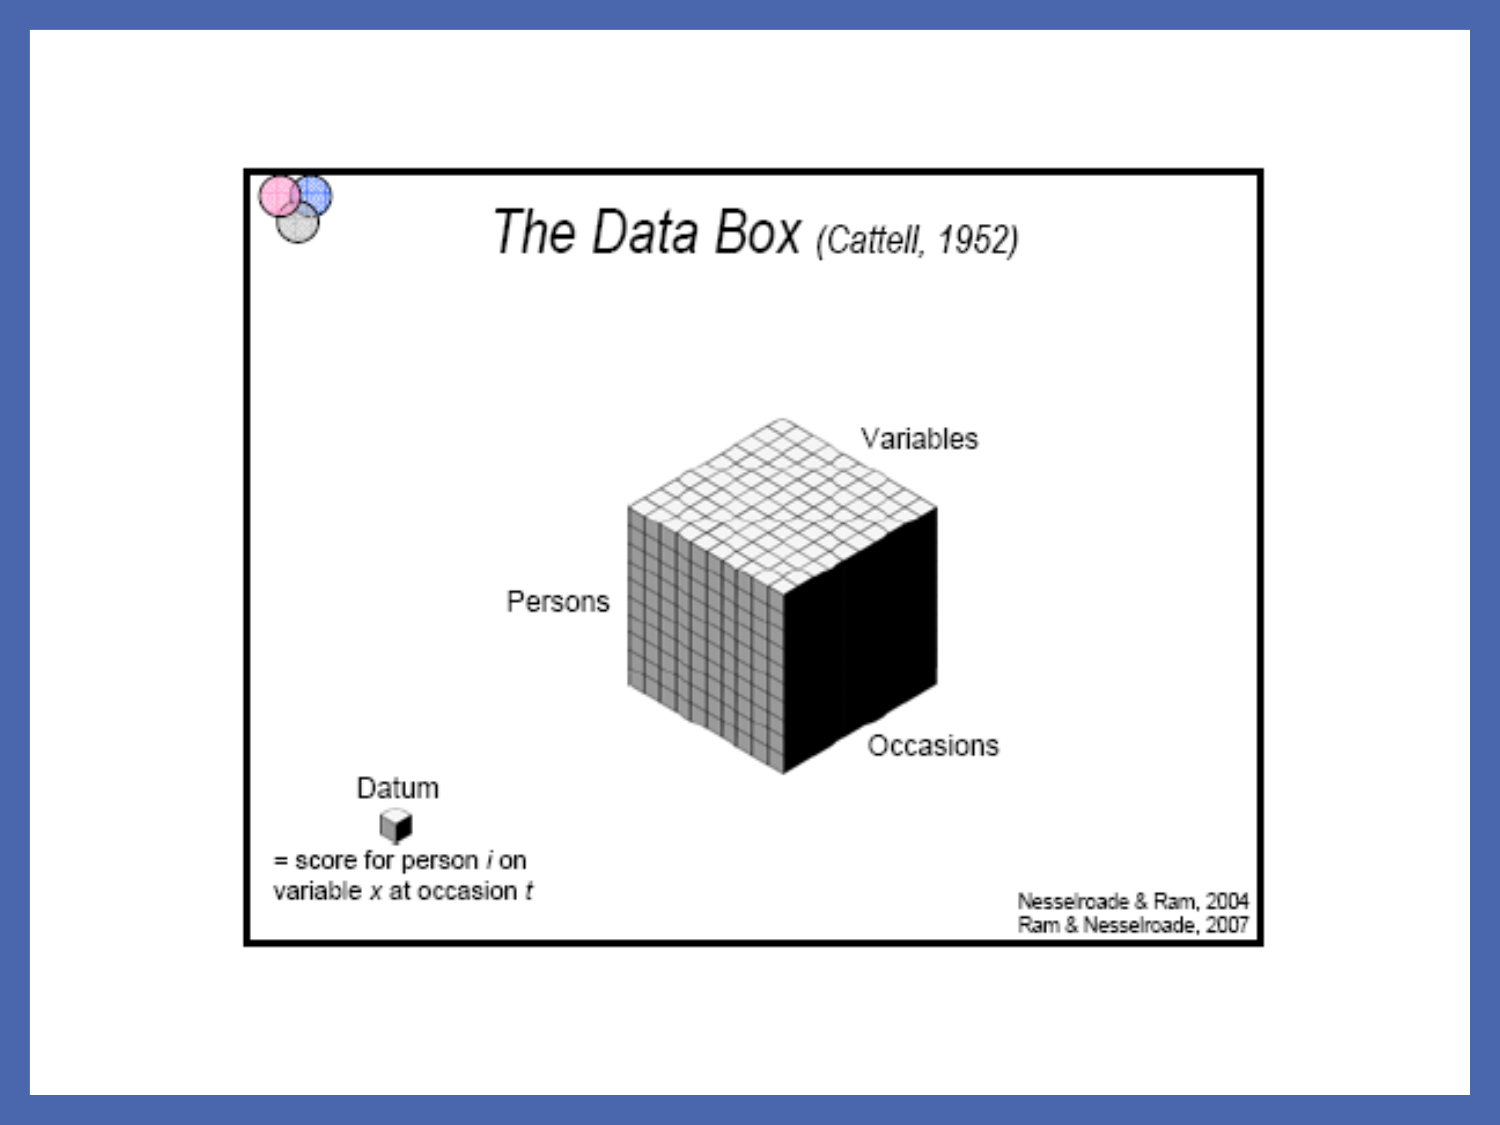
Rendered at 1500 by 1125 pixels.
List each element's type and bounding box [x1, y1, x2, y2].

list [199, 124, 1288, 988]
